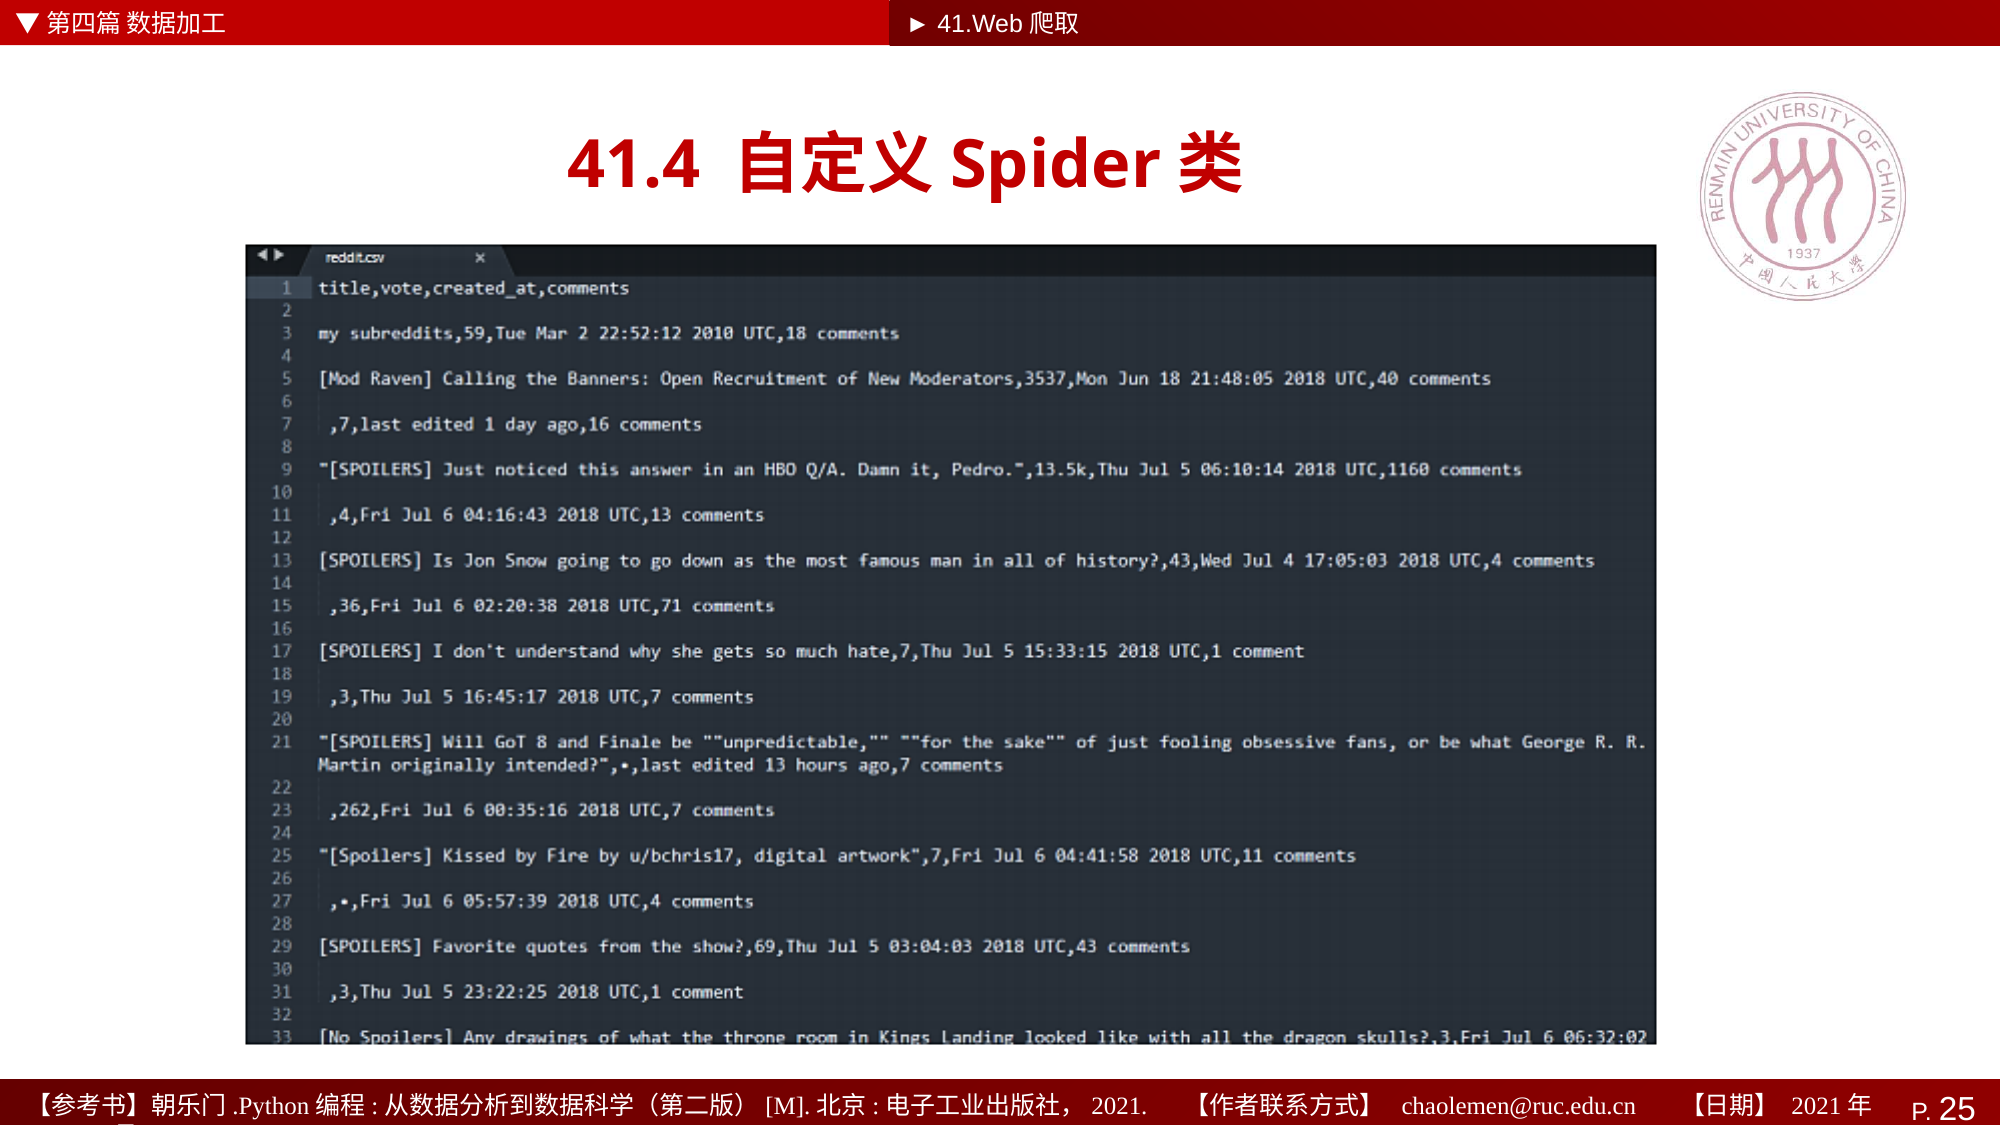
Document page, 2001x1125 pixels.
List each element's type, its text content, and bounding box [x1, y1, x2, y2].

picture [1696, 89, 1910, 304]
title 41.4 自定义Spider类 [101, 92, 1710, 229]
list ► 41.Web爬取 [890, 0, 1249, 43]
list ▼第四篇 数据加工 [0, 0, 725, 43]
picture [243, 243, 1659, 1047]
